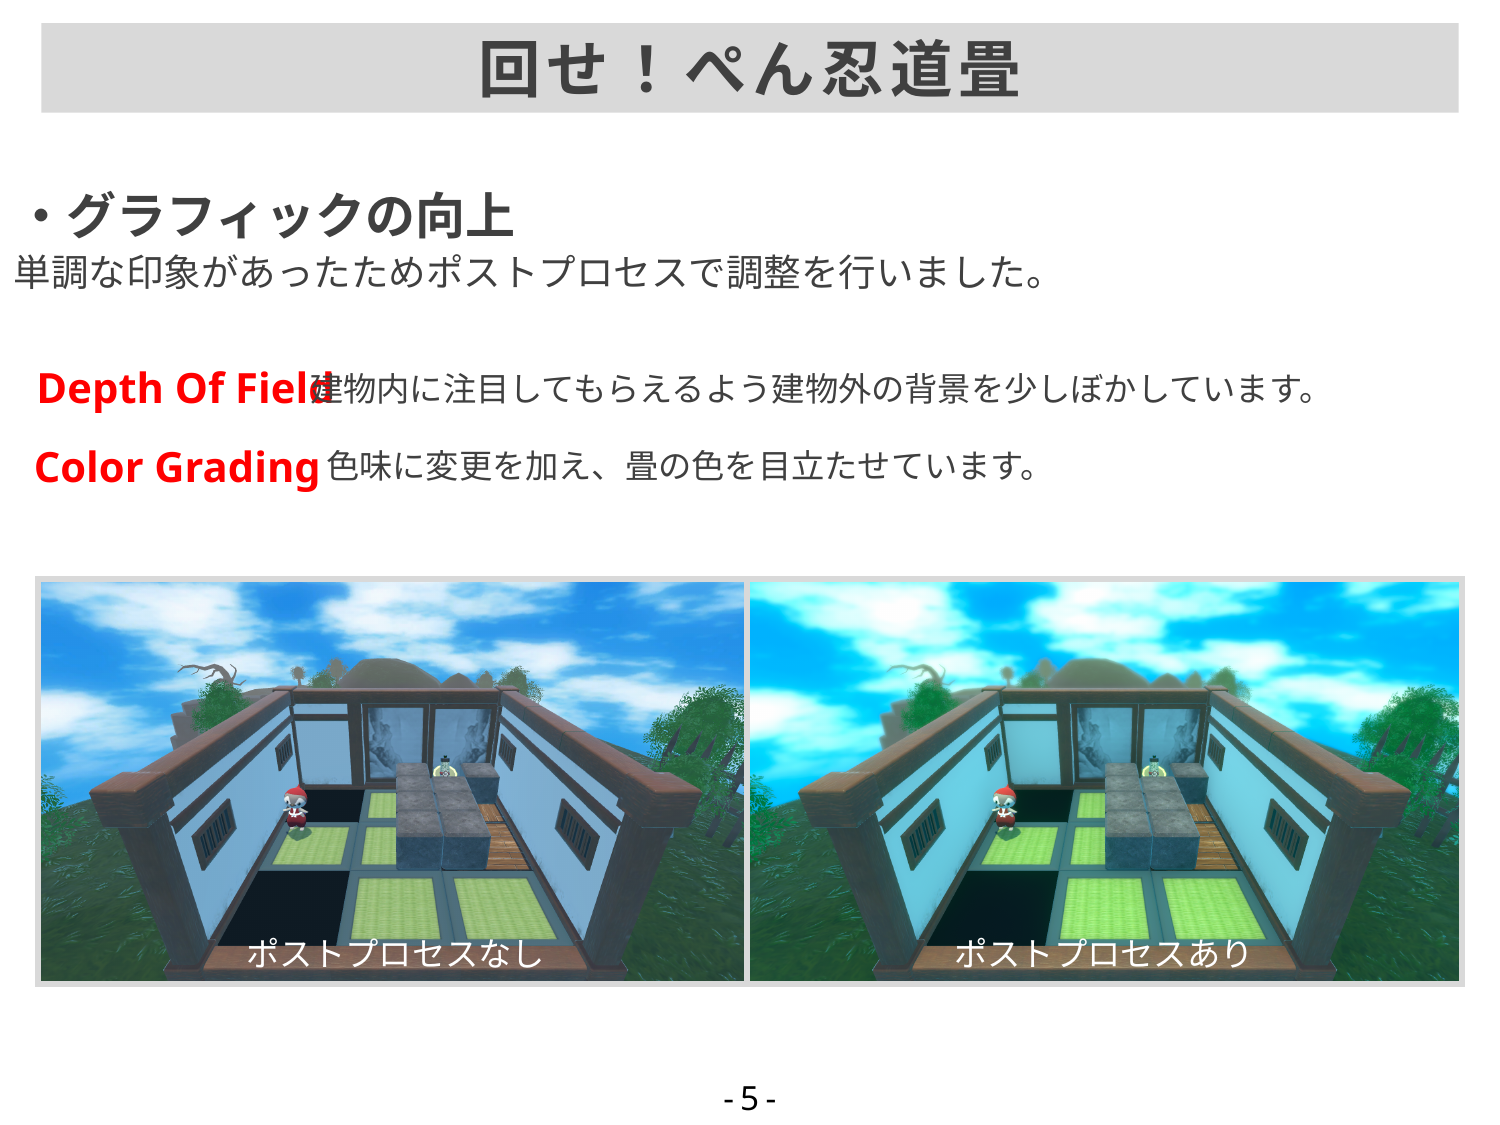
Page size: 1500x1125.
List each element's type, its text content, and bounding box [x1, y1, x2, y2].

text_box Color Grading [19, 433, 336, 499]
picture [1339, 582, 1459, 617]
text_box 単調な印象があったためポストプロセスで調整を行いました。 [0, 242, 1079, 302]
text_box 建物内に注目してもらえるよう建物外の背景を少しぼかしています。 [295, 360, 1348, 416]
text_box 色味に変更を加え、畳の色を目立たせています。 [311, 438, 1070, 493]
text_box -5- [708, 1069, 792, 1125]
text_box Depth Of Field [21, 354, 350, 420]
text_box ・グラフィックの向上 [1, 177, 530, 242]
text_box 回せ！ぺん忍道畳 [41, 23, 1459, 113]
picture [41, 582, 1459, 981]
picture [1338, 635, 1354, 639]
